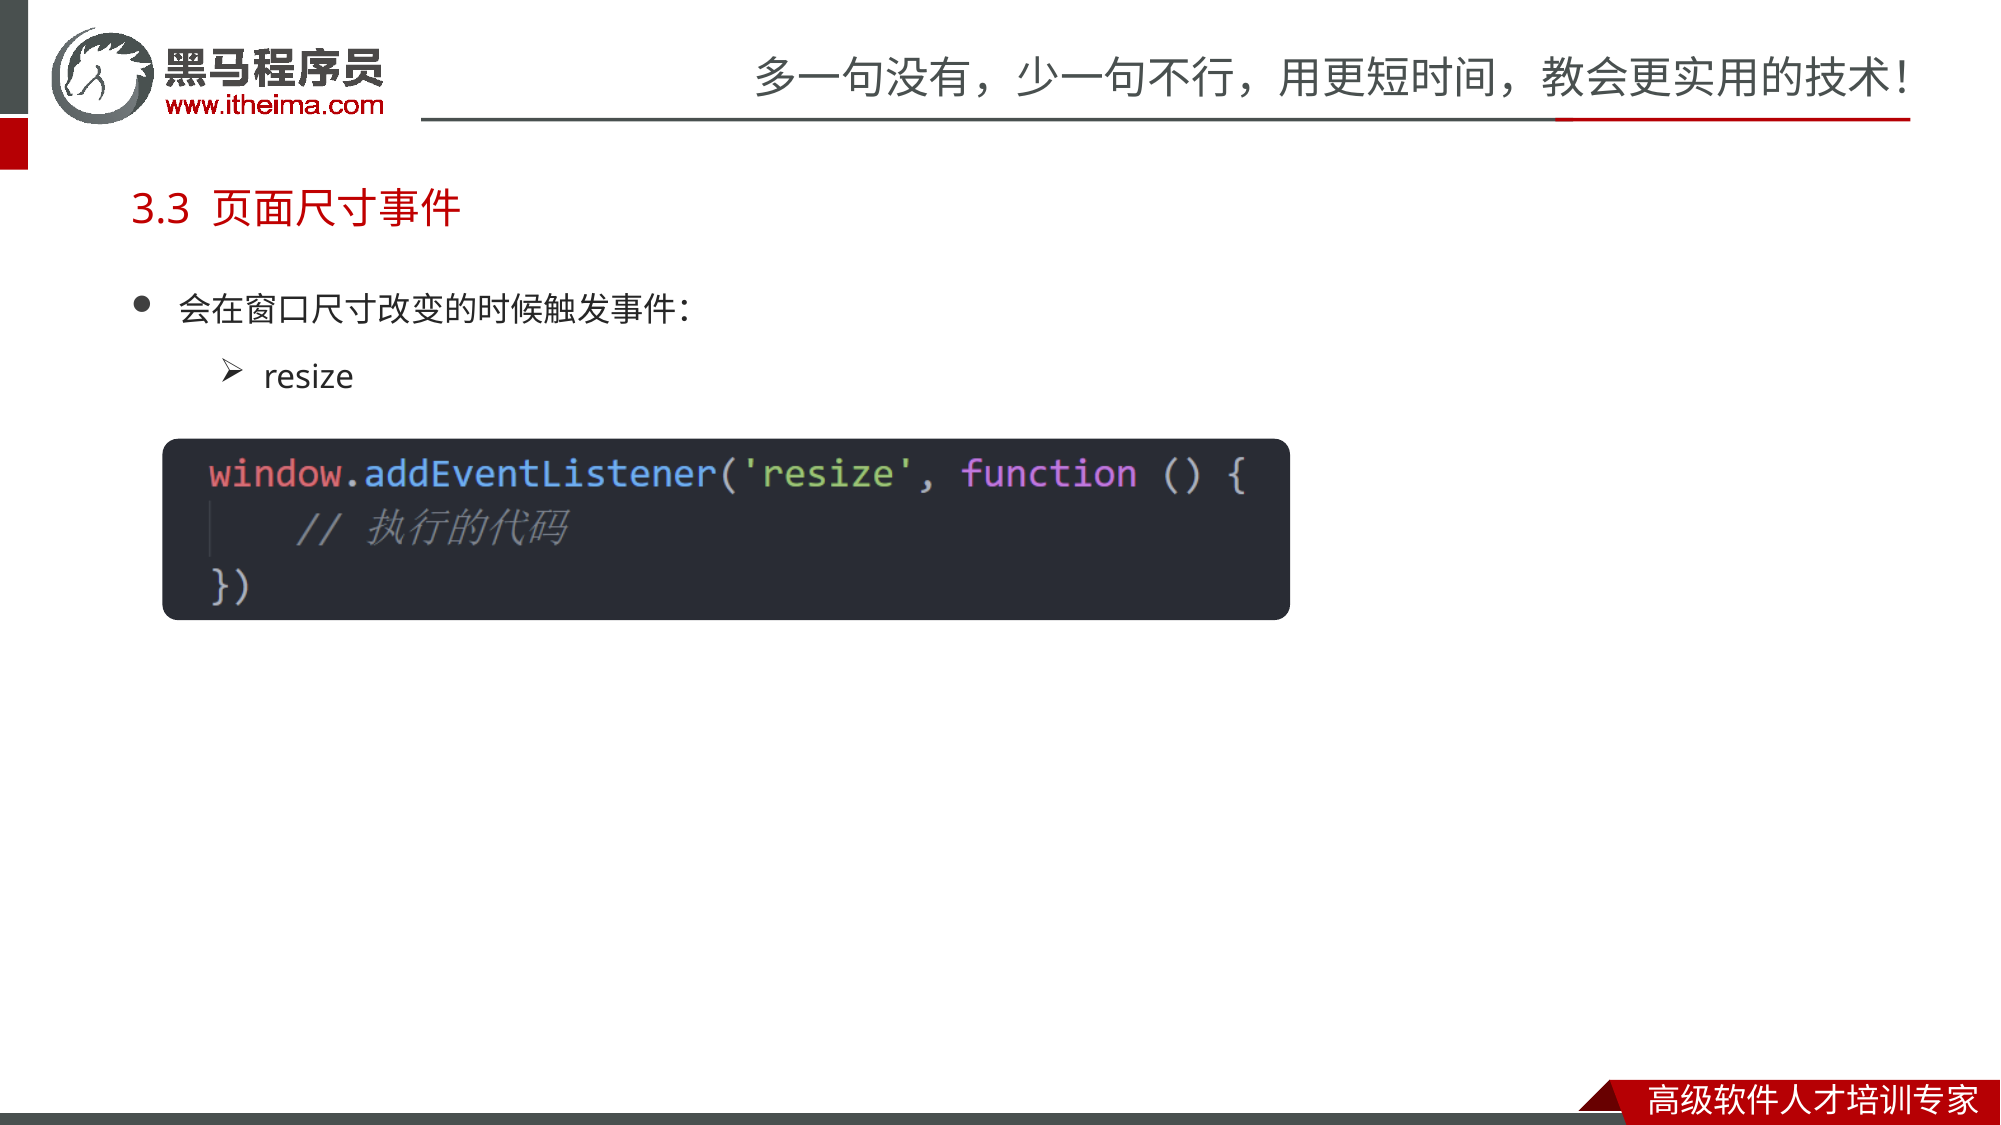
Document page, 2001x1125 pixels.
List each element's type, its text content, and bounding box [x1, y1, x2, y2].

picture [162, 438, 1291, 621]
title 3.3 页面尺寸事件 [116, 164, 1880, 250]
picture [50, 26, 384, 125]
list 会在窗口尺寸改变的时候触发事件： resize [116, 261, 1876, 1008]
